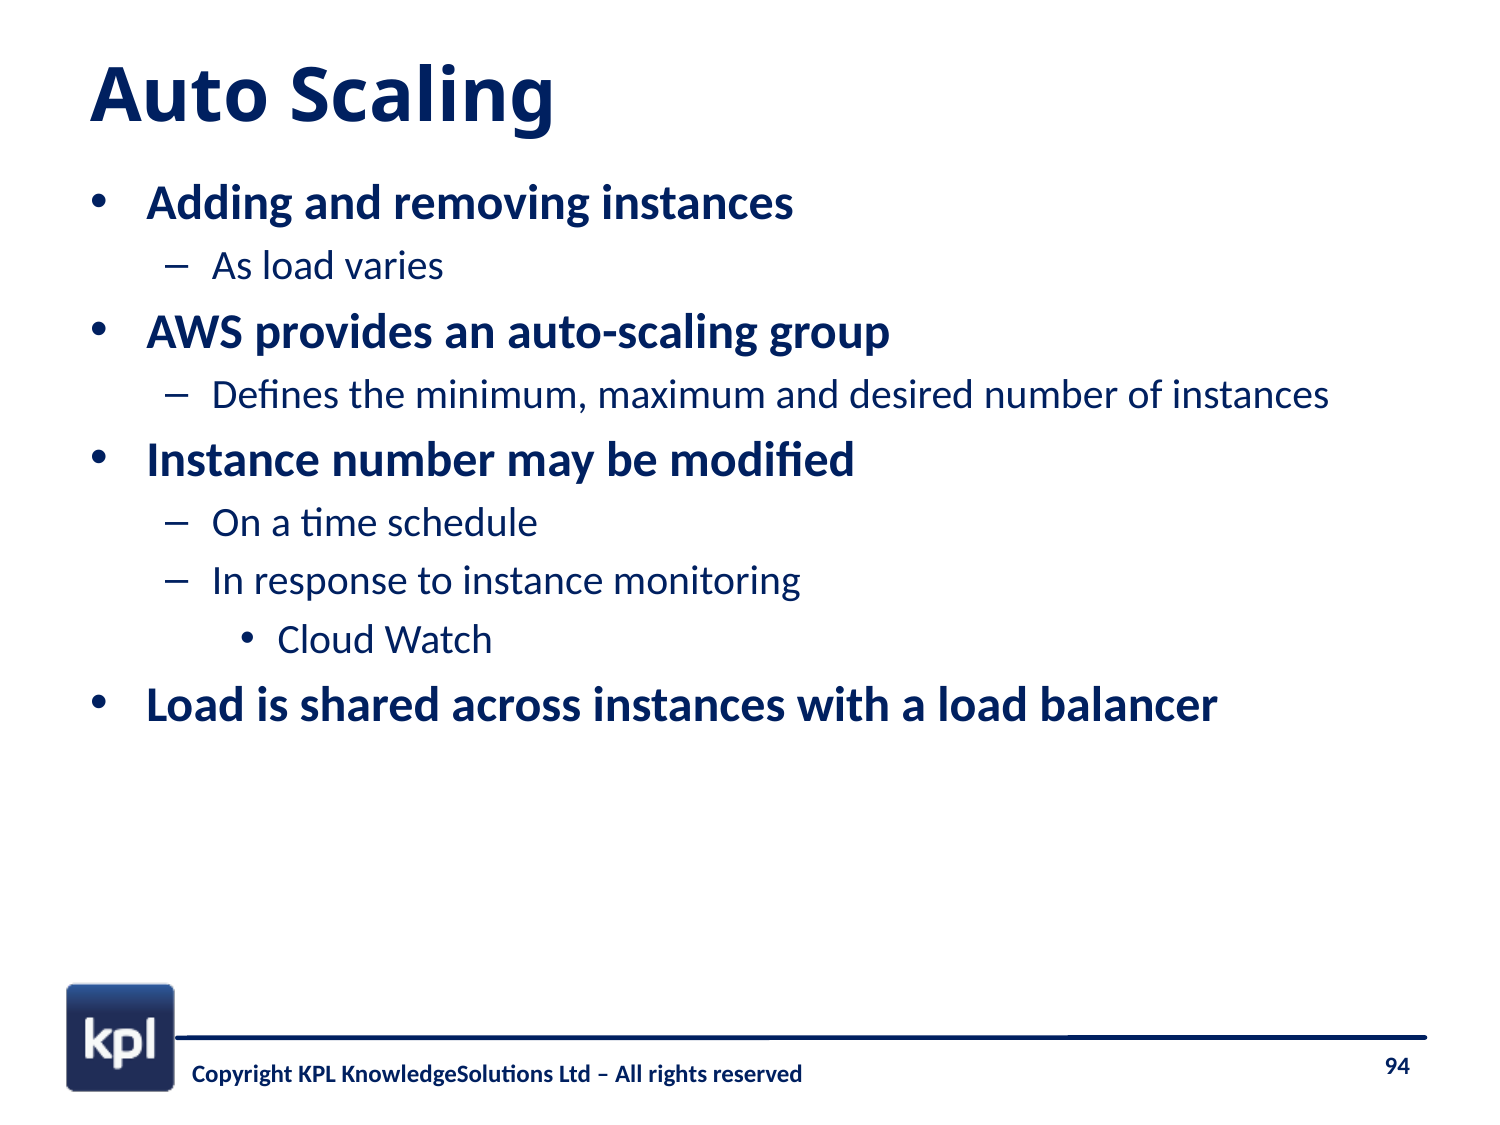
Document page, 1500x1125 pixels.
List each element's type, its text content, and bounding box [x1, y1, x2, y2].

title Auto Scaling [75, 45, 1471, 138]
list Adding and removing instances As load varies AWS provides an auto-scaling group Defines the minimum, maximum and desired number of instances Instance number may be modified On a time schedule In response to instance monitoring Cloud Watch Load is shared across instances with a load balancer [75, 162, 1425, 1013]
text_box Copyright KPL KnowledgeSolutions Ltd – All rights reserved [177, 1049, 963, 1110]
text_box 94 [987, 1042, 1425, 1103]
picture [62, 980, 178, 1095]
